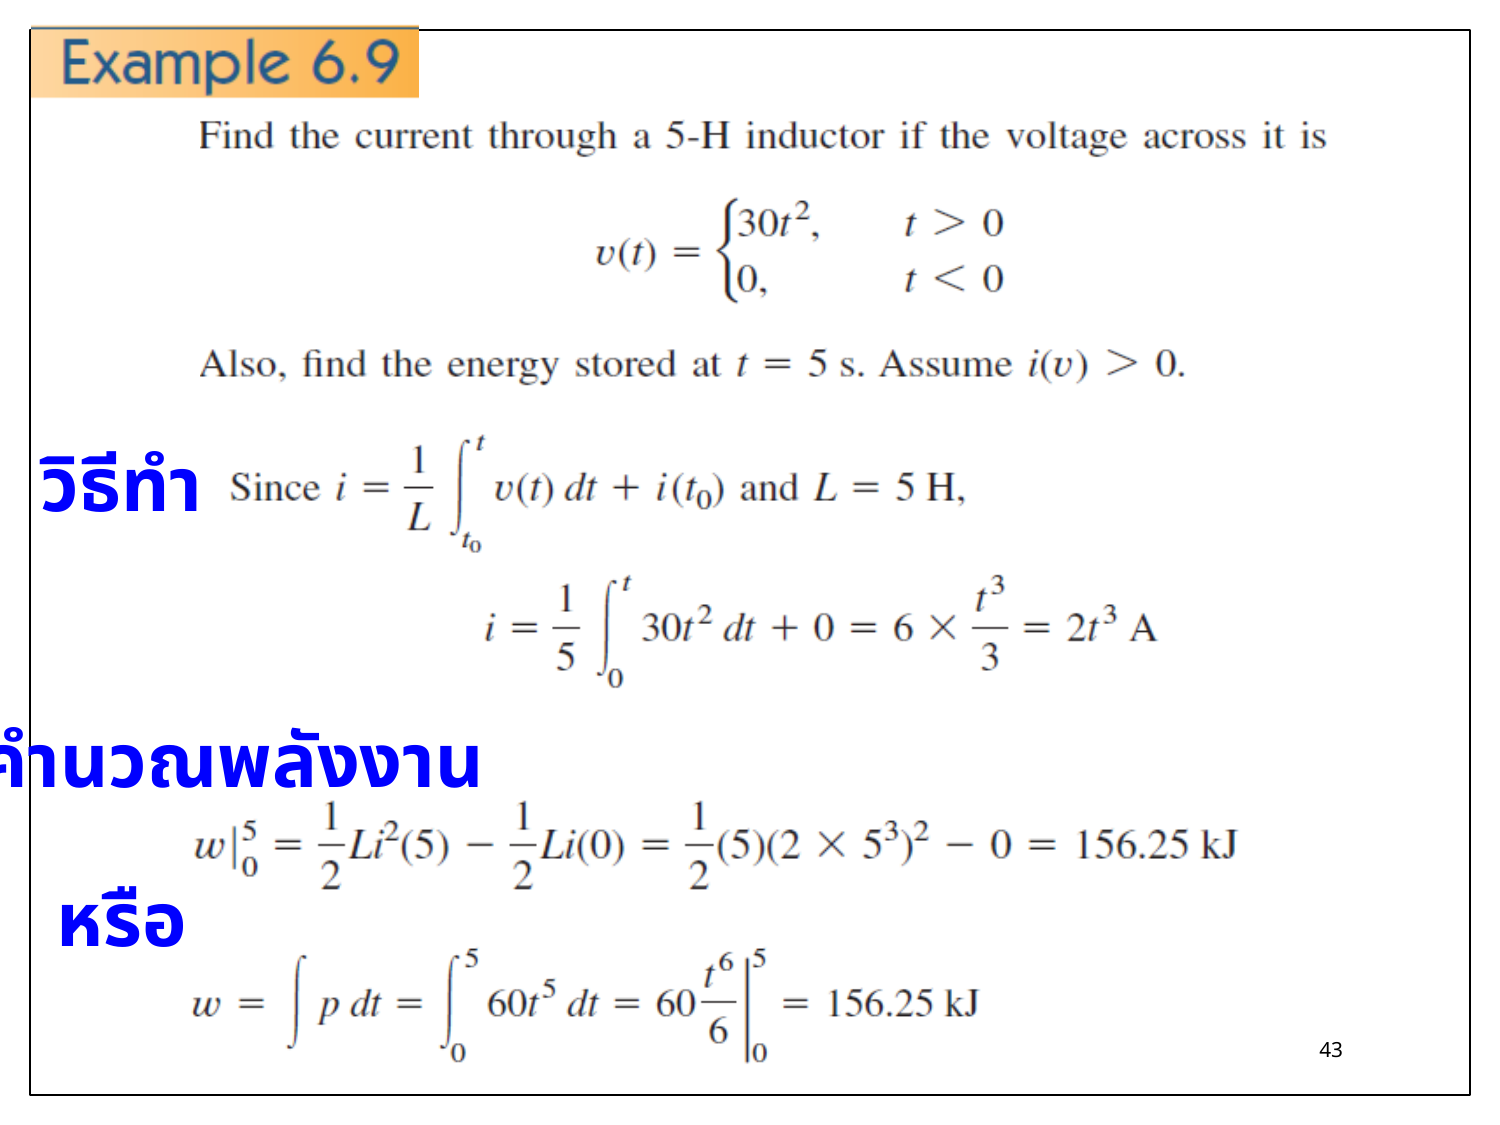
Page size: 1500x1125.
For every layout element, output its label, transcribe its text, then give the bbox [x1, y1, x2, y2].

text_box วิธีทำ [26, 452, 198, 534]
slide_number 43 [1147, 1020, 1358, 1081]
picture [203, 423, 1184, 702]
text_box หรือ [41, 887, 202, 969]
text_box คำนวณพลังงาน [0, 728, 499, 811]
picture [193, 775, 1260, 913]
picture [31, 14, 1337, 387]
picture [149, 927, 994, 1082]
